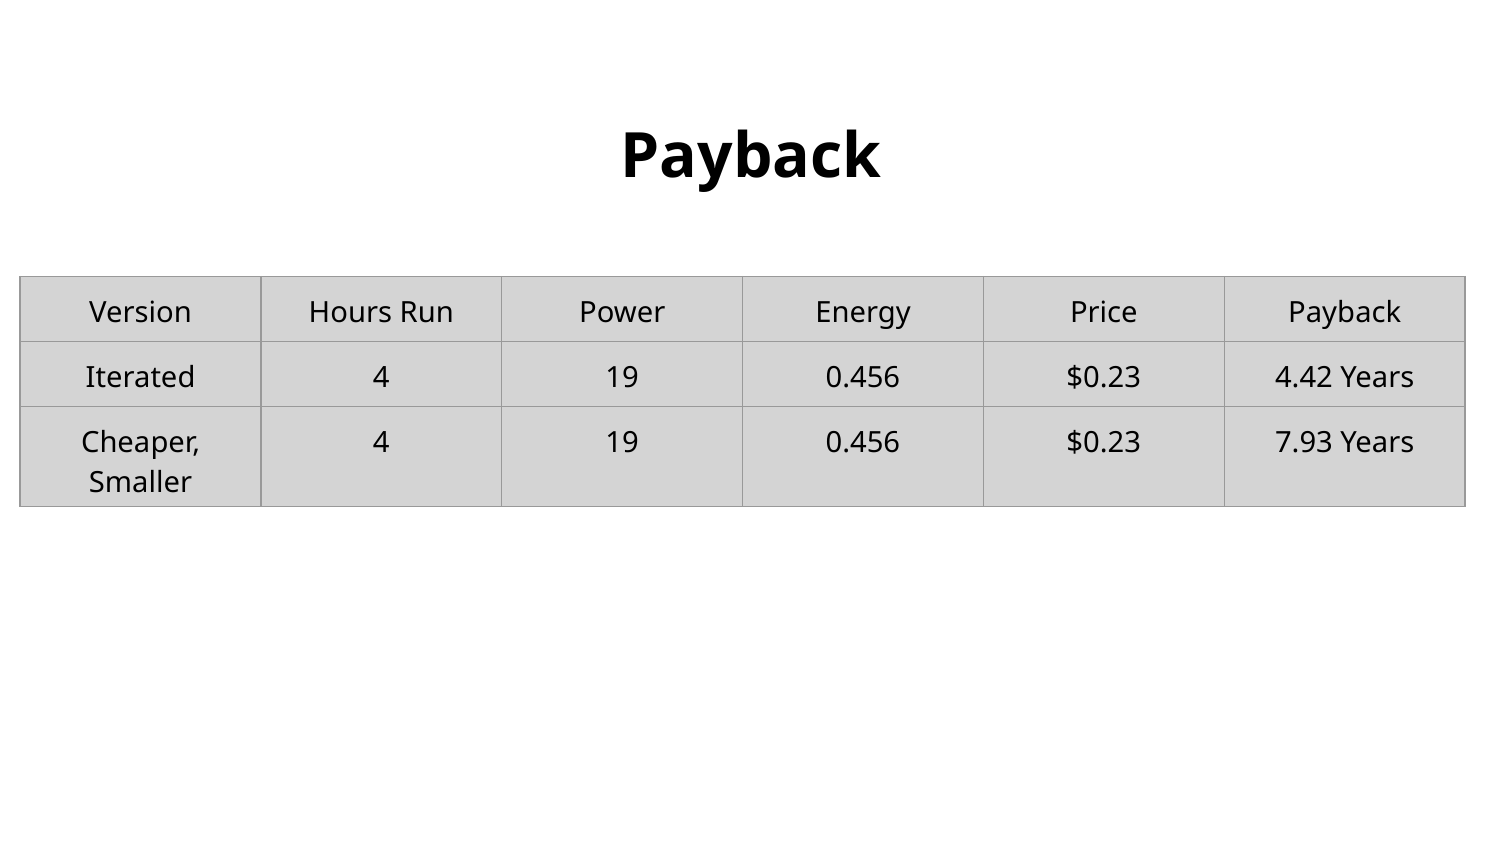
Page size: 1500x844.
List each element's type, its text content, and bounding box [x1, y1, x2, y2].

table_cell 4.42 Years [1225, 342, 1464, 406]
table_header Version [21, 277, 260, 341]
table_header Price [984, 277, 1224, 341]
table_cell 19 [502, 342, 742, 406]
table_header Energy [743, 277, 983, 341]
table_cell Iterated [21, 342, 260, 406]
table_header Payback [1225, 277, 1464, 341]
table_cell 0.456 [743, 407, 983, 506]
table_cell 7.93 Years [1225, 407, 1464, 506]
table_cell 19 [502, 407, 742, 506]
table_cell $0.23 [984, 407, 1224, 506]
text_box Payback [20, 100, 1482, 281]
table_cell 0.456 [743, 342, 983, 406]
table_cell 4 [262, 342, 501, 406]
table_cell $0.23 [984, 342, 1224, 406]
table_cell 4 [262, 407, 501, 506]
table_header Hours Run [262, 277, 501, 341]
table_header Power [502, 277, 742, 341]
table_cell Cheaper, Smaller [21, 407, 260, 506]
